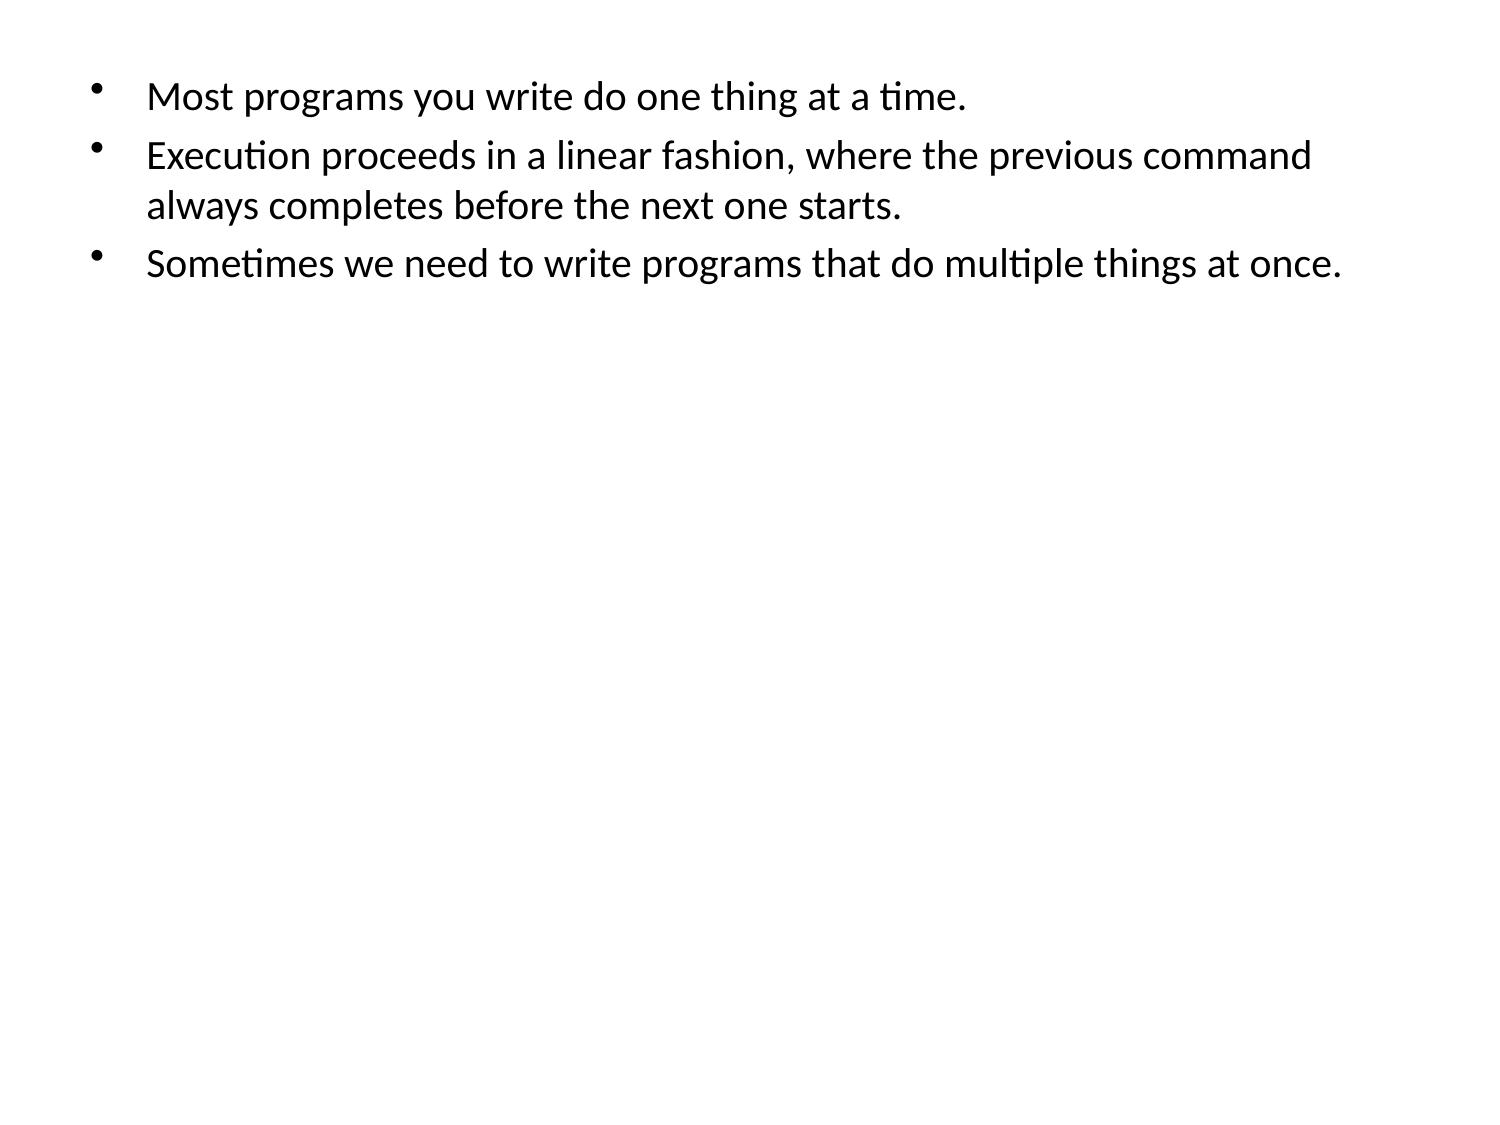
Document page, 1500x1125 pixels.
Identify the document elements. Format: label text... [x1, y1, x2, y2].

list Most programs you write do one thing at a time. Execution proceeds in a linear fashion, where the previous command always completes before the next one starts. Sometimes we need to write programs that do multiple things at once. [74, 61, 1426, 1006]
